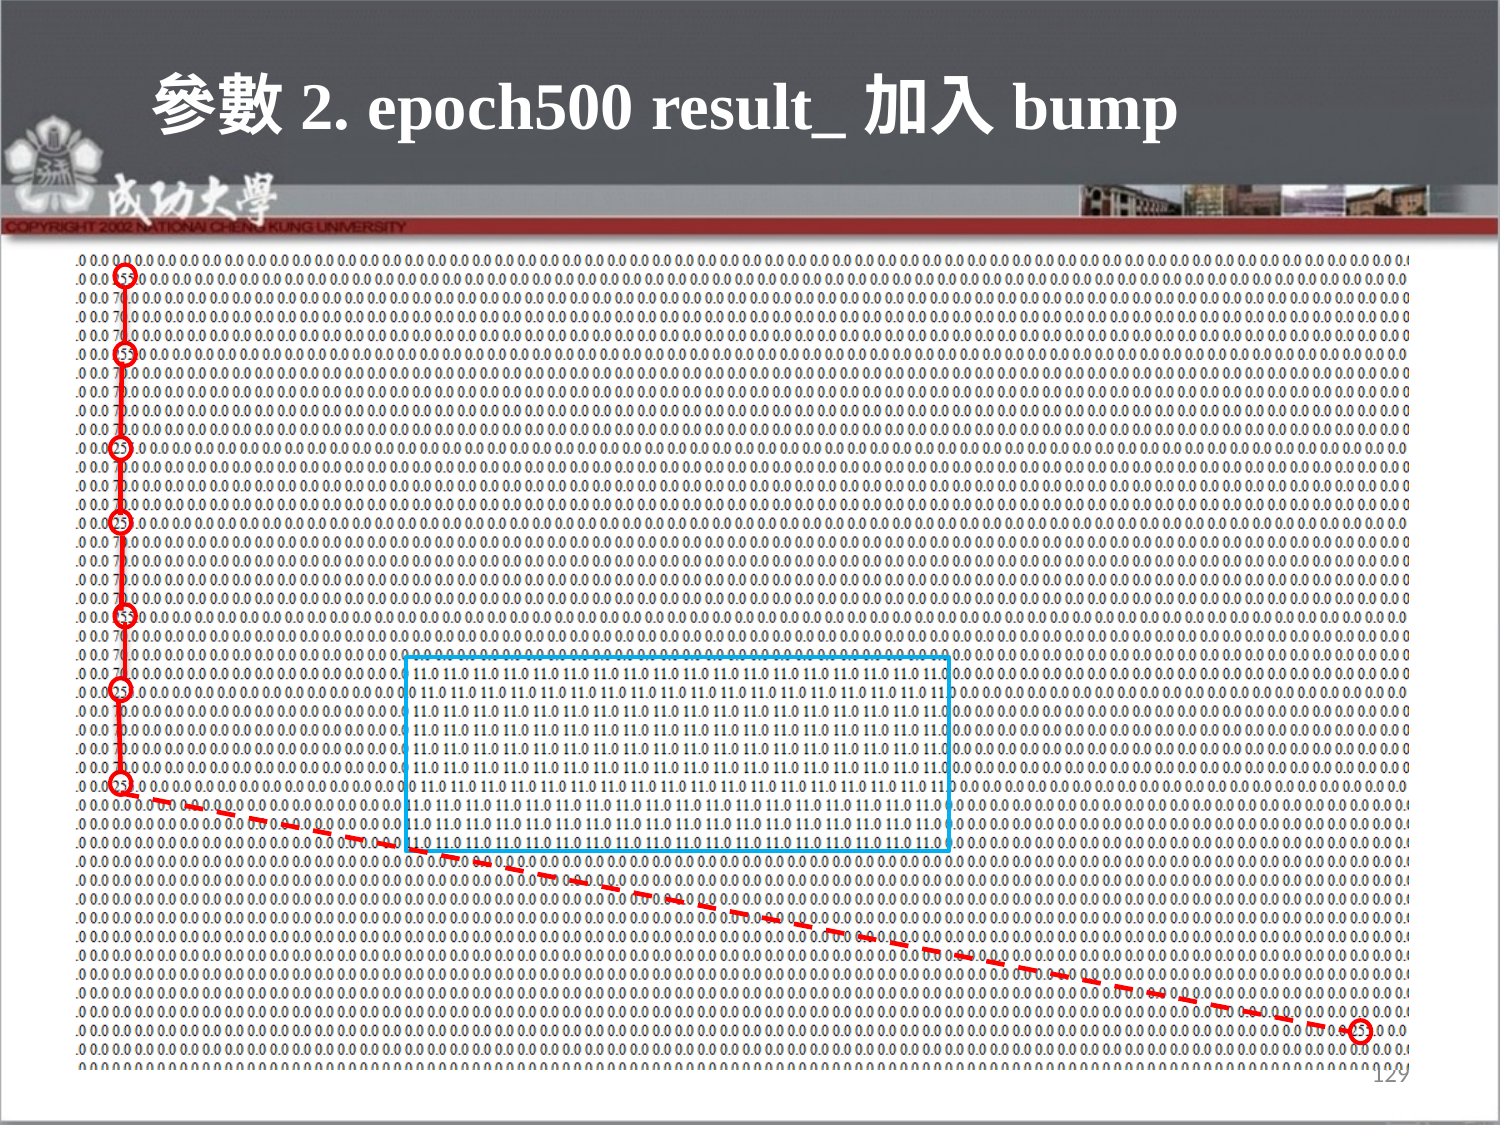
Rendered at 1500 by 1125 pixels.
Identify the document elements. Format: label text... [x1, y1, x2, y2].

slide_number 129 [1074, 1042, 1425, 1103]
title 參數2. epoch500 result_加入bump [135, 45, 1425, 161]
picture [0, 0, 1500, 1125]
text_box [120, 794, 1351, 1032]
